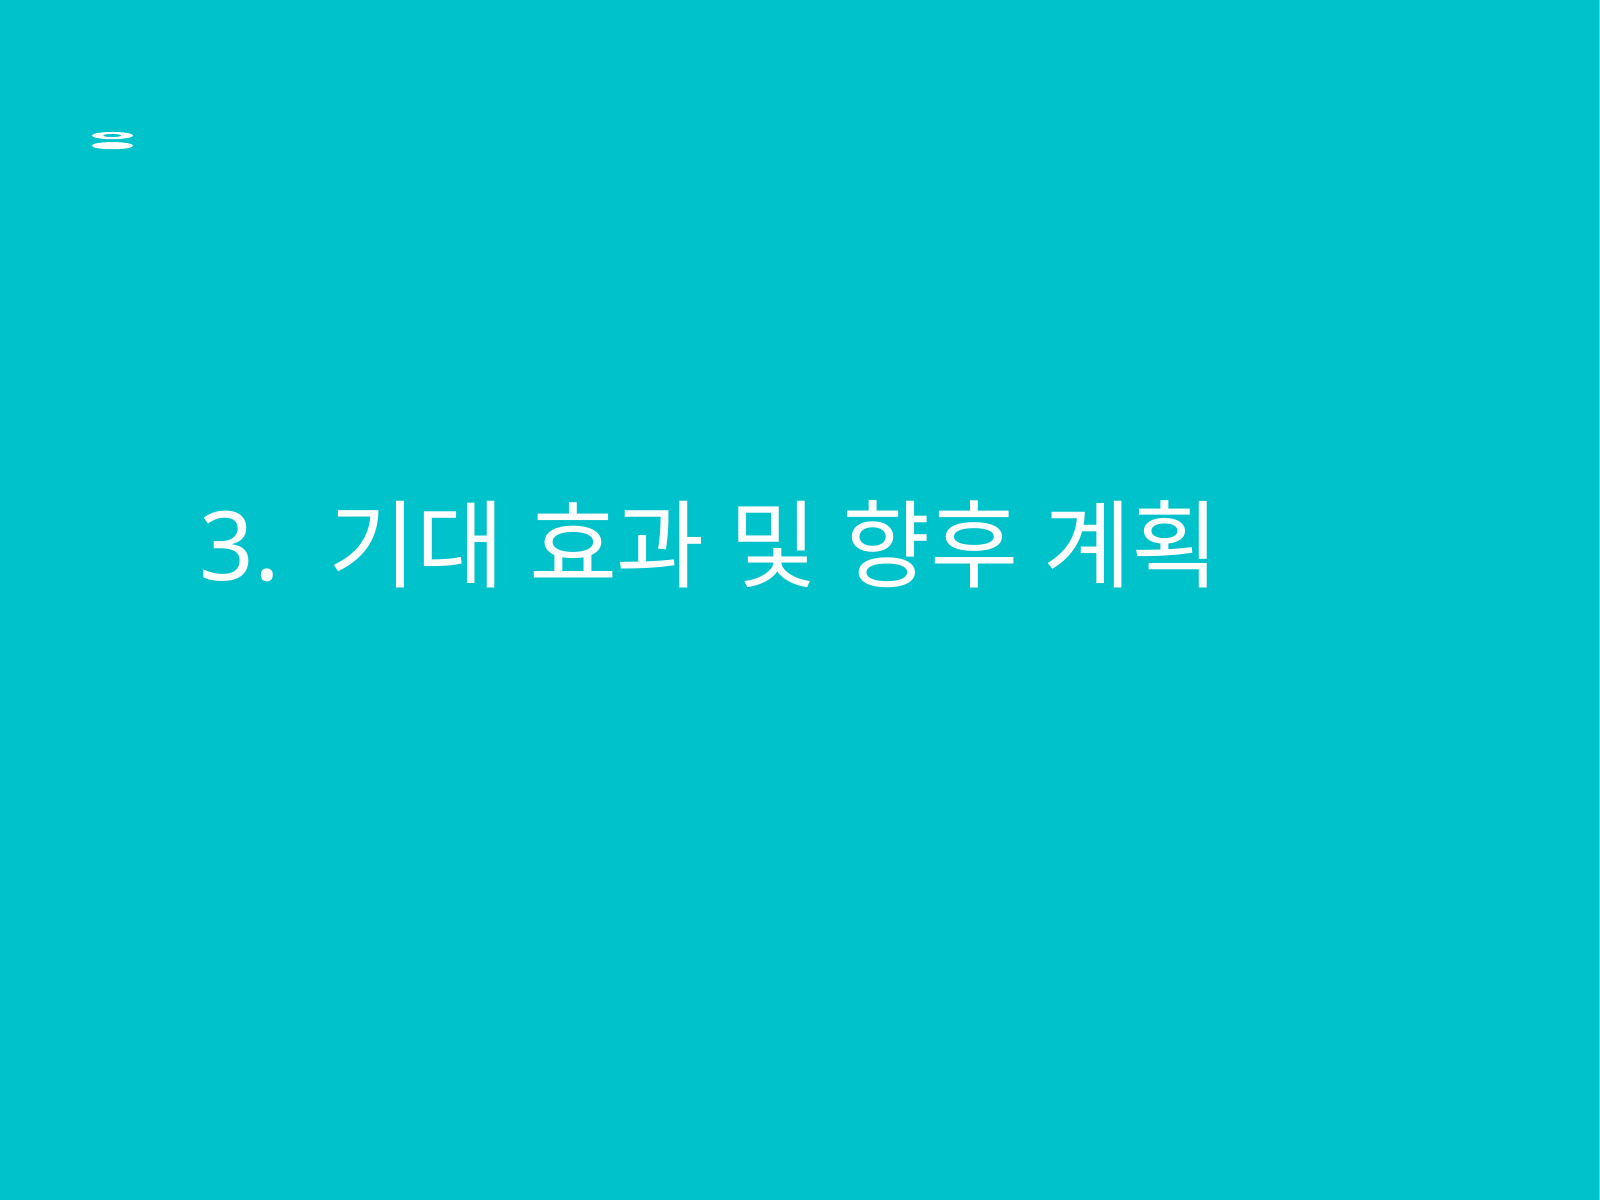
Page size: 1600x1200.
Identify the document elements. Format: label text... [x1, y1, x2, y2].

text_box 3. 기대 효과 및 향후 계획 [199, 492, 1329, 600]
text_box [91, 131, 134, 150]
